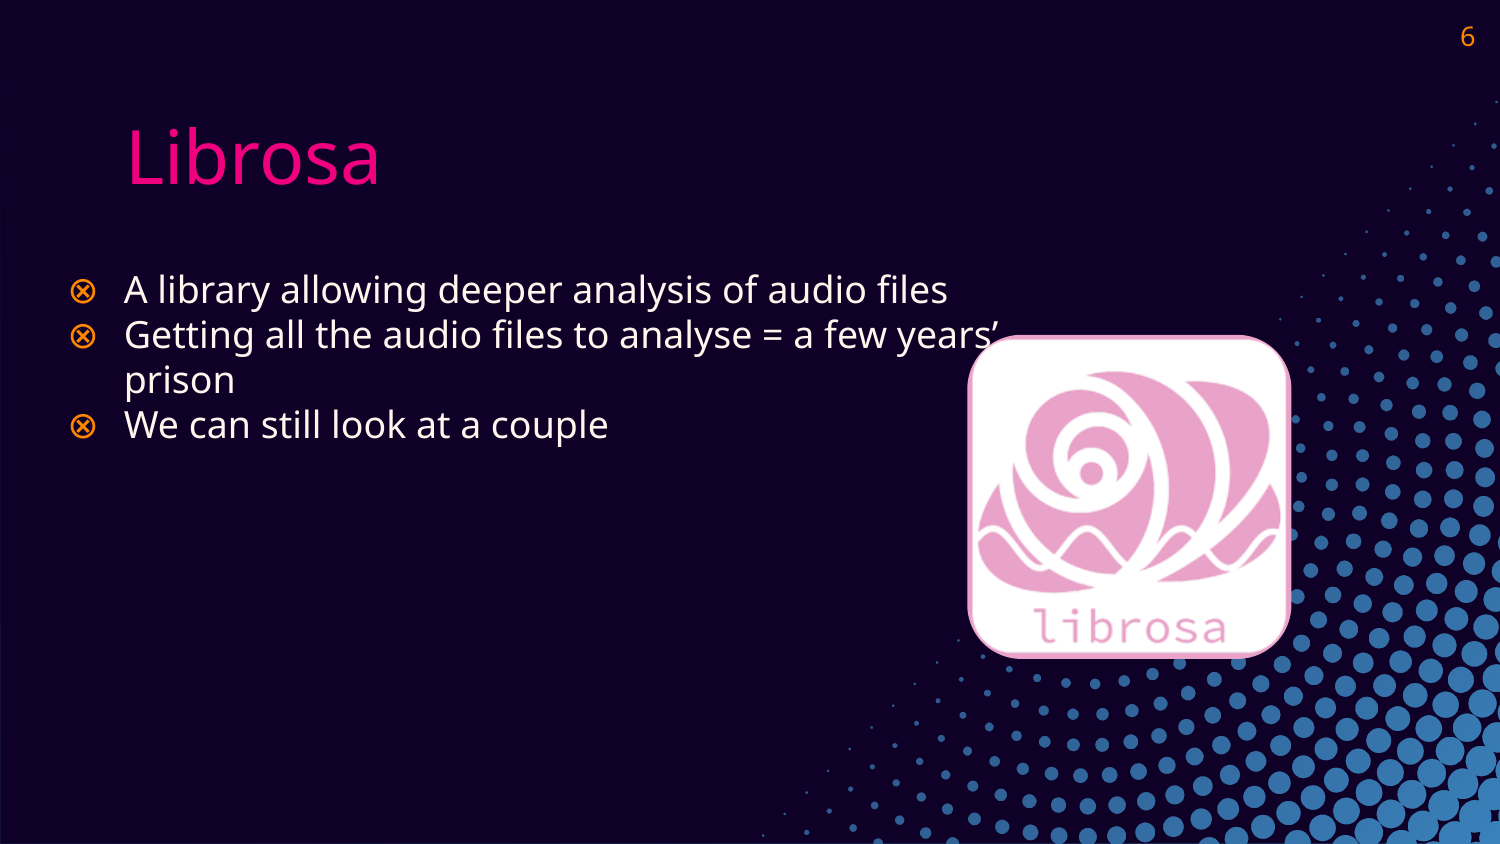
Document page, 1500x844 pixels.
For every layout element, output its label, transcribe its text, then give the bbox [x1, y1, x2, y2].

list A library allowing deeper analysis of audio files Getting all the audio files to analyse = a few years’ prison We can still look at a couple [48, 266, 1075, 554]
picture [967, 334, 1292, 660]
slide_number ‹#› [1385, 5, 1476, 71]
title Librosa [125, 58, 1152, 200]
